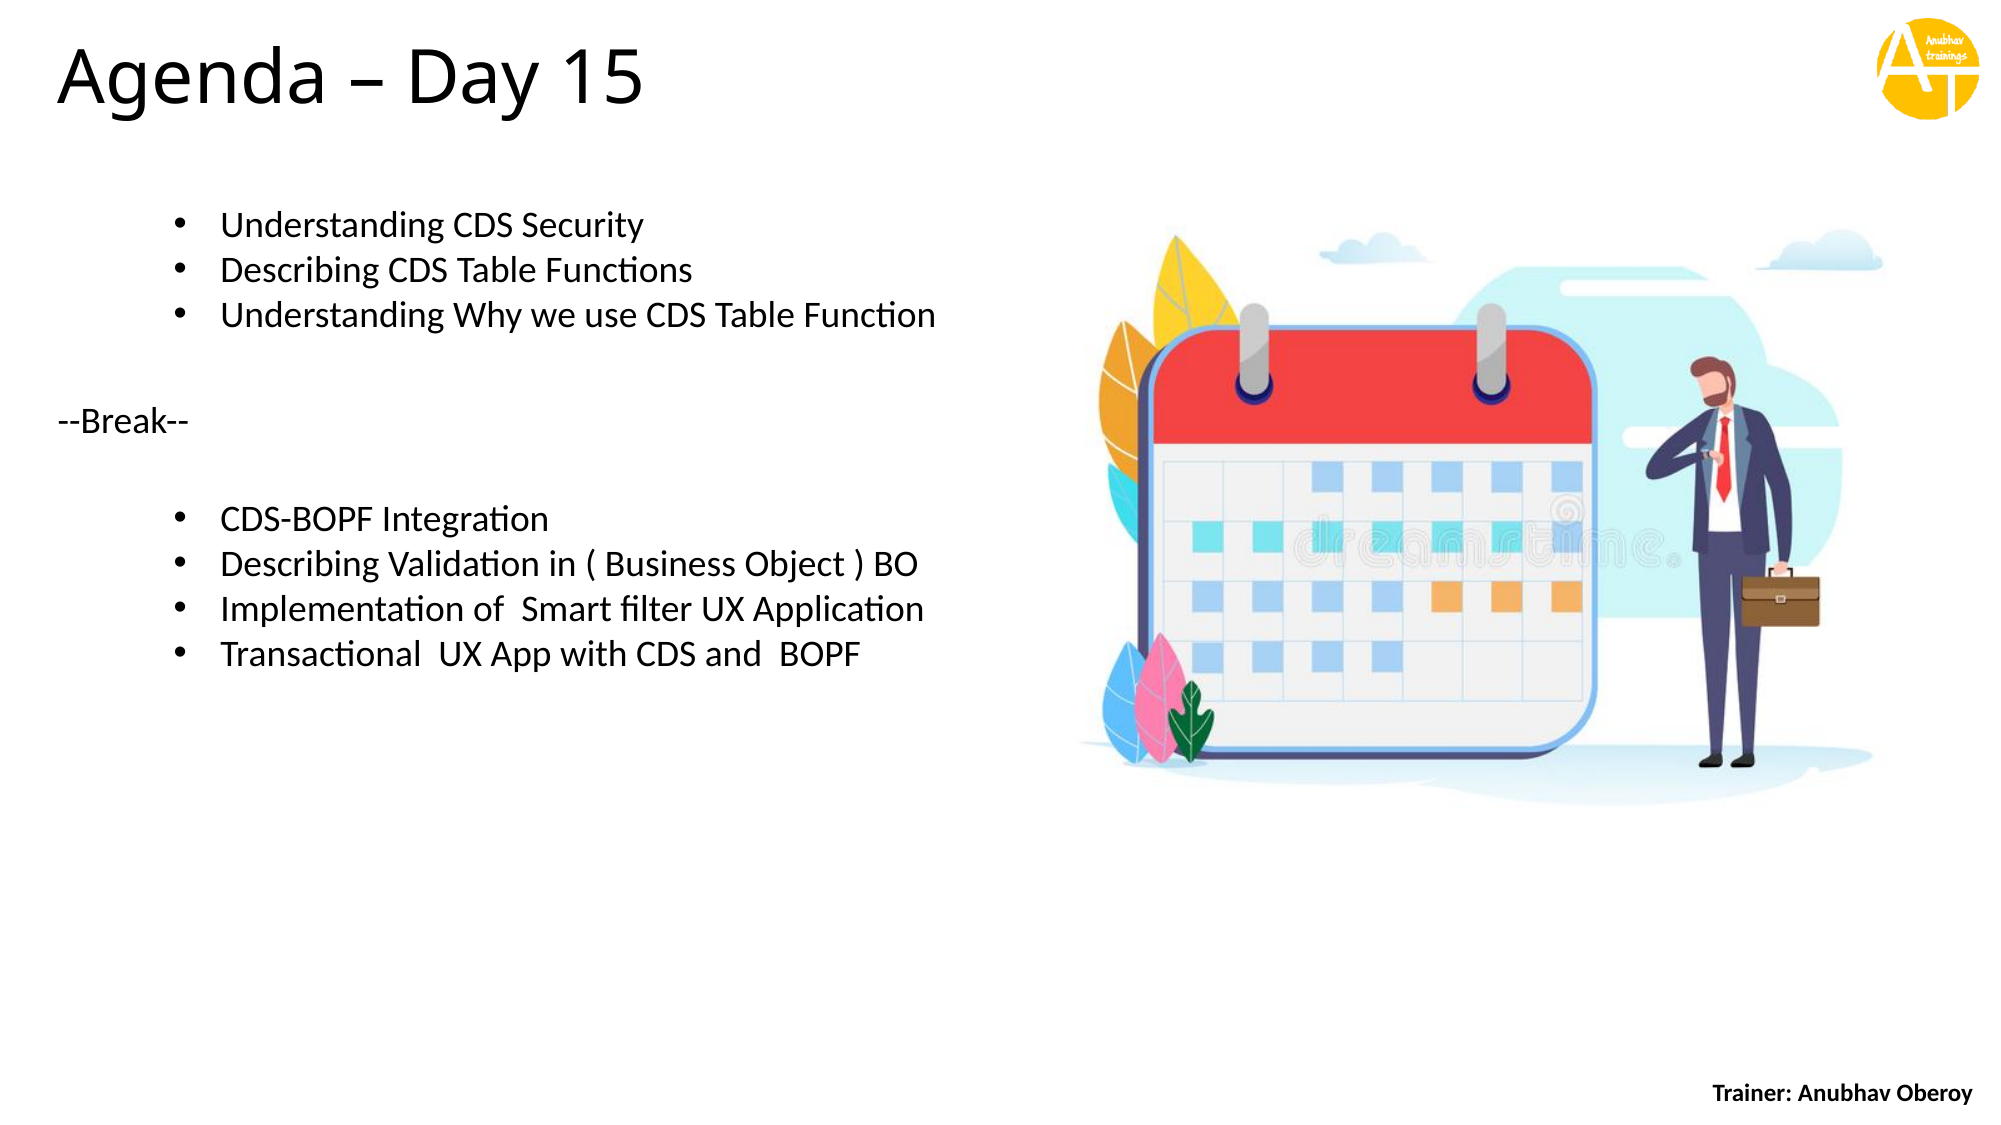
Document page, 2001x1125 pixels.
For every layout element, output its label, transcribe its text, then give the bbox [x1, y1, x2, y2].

picture [986, 166, 1899, 875]
text_box Agenda – Day 15 [42, 30, 1896, 148]
picture [1866, 11, 1985, 128]
text_box Understanding CDS Security Describing CDS Table Functions Understanding Why we use CDS Table Function [158, 192, 970, 342]
text_box CDS-BOPF Integration Describing Validation in ( Business Object ) BO Implementation of Smart filter UX Application Transactional UX App with CDS and BOPF [158, 486, 948, 682]
footer Trainer: Anubhav Oberoy [1660, 1074, 2000, 1108]
text_box --Break-- [42, 388, 411, 449]
